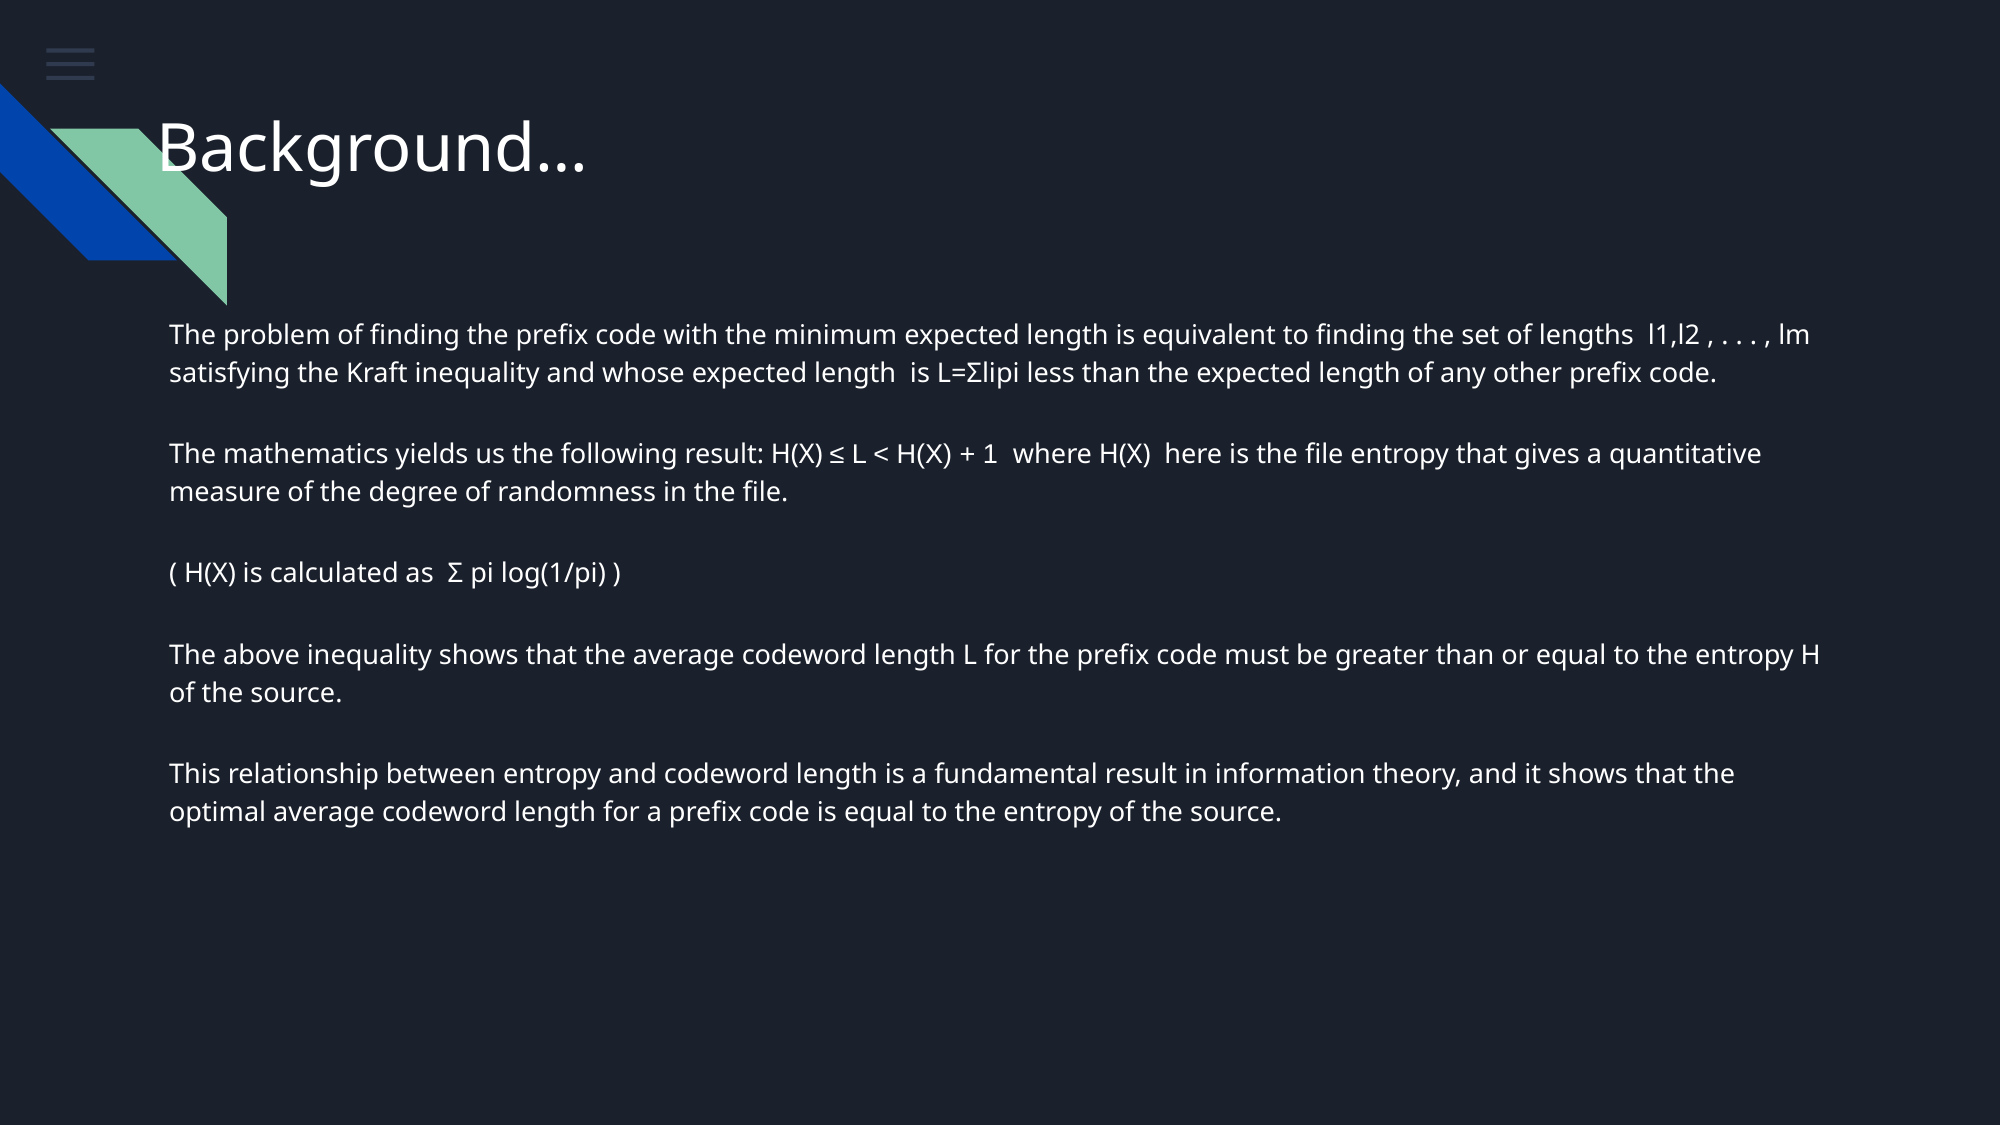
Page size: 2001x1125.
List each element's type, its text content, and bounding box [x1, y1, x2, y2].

title Background… [136, 84, 1676, 219]
list The problem of finding the prefix code with the minimum expected length is equivalent to finding the set of lengths l1,l2 , . . . , lm satisfying the Kraft inequality and whose expected length is L=Σlipi less than the expected length of any other prefix code. The mathematics yields us the following result: H(X) ≤ L < H(X) + 1 where H(X) here is the file entropy that gives a quantitative measure of the degree of randomness in the file. ( H(X) is calculated as Σ pi log(1/pi) ) The above inequality shows that the average codeword length L for the prefix code must be greater than or equal to the entropy H of the source. This relationship between entropy and codeword length is a fundamental result in information theory, and it shows that the optimal average codeword length for a prefix code is equal to the entropy of the source. [149, 292, 1853, 1053]
